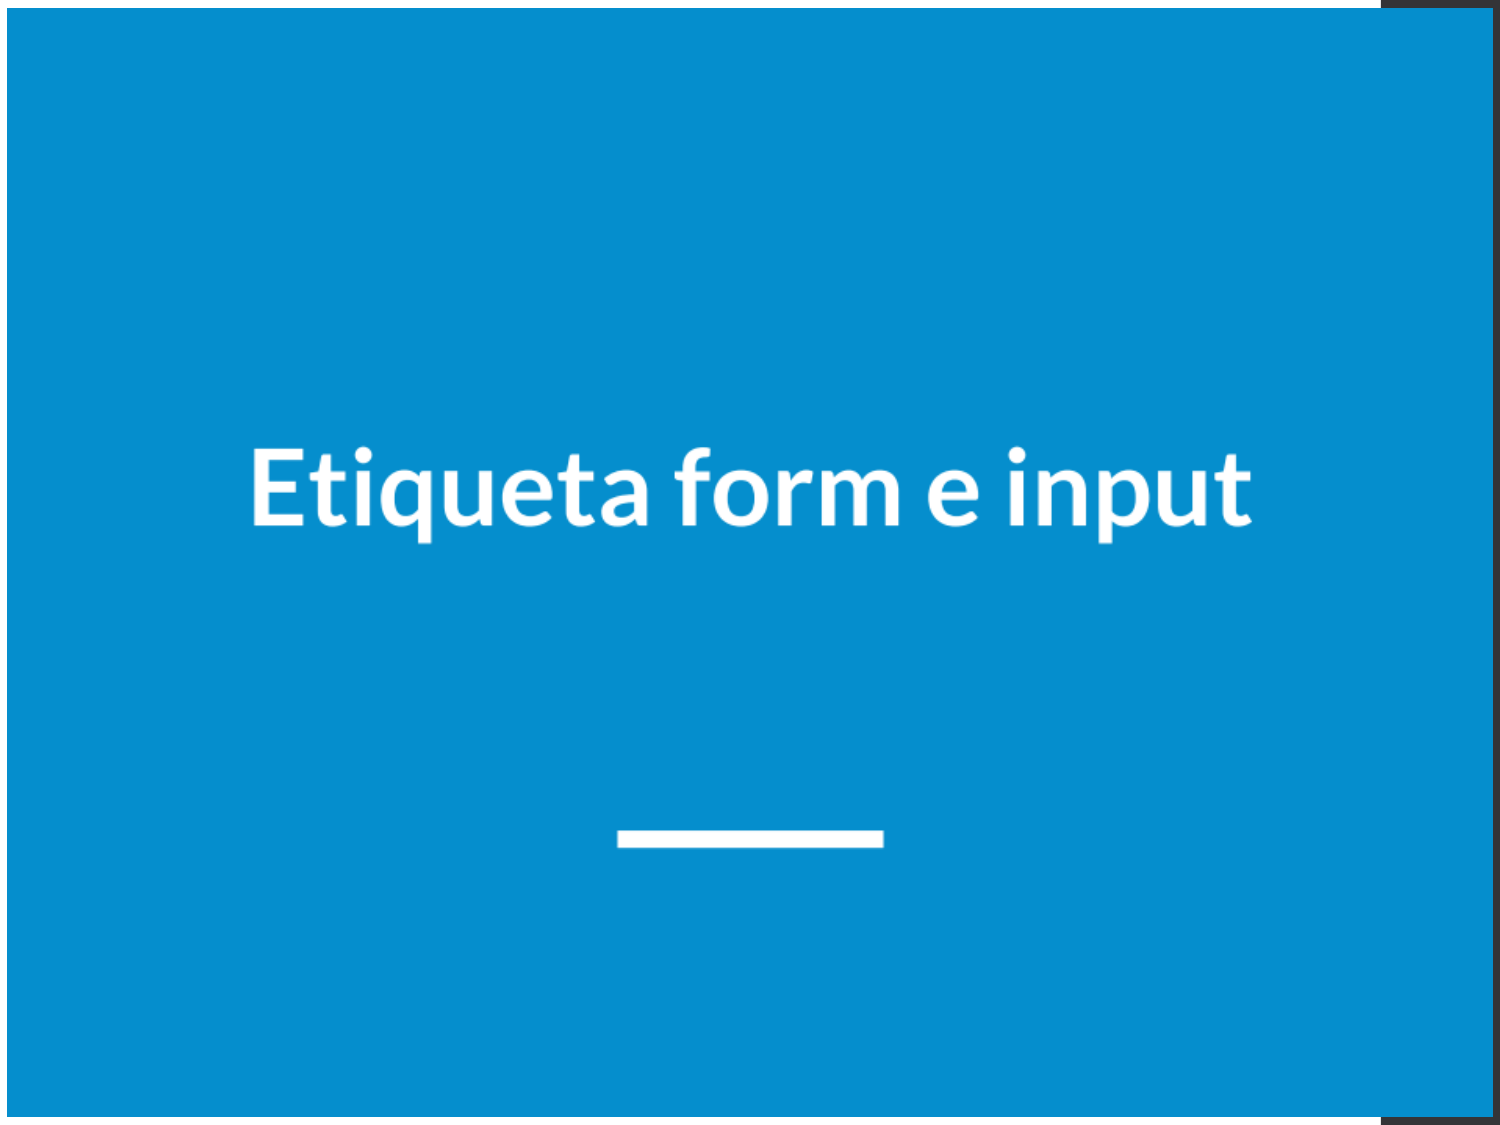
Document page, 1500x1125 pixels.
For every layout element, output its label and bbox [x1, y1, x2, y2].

picture [1038, 470, 1086, 526]
picture [444, 471, 493, 527]
picture [714, 470, 768, 527]
picture [254, 448, 304, 526]
picture [1215, 454, 1251, 527]
picture [558, 454, 595, 527]
picture [601, 470, 648, 527]
picture [822, 470, 899, 526]
picture [1158, 471, 1206, 527]
picture [355, 446, 372, 464]
picture [502, 470, 552, 527]
picture [381, 470, 432, 544]
picture [928, 470, 979, 527]
picture [675, 448, 710, 526]
picture [356, 471, 370, 526]
picture [1008, 446, 1026, 464]
picture [778, 470, 813, 526]
picture [617, 831, 884, 849]
picture [1099, 470, 1150, 544]
picture [1010, 471, 1023, 526]
picture [309, 454, 347, 527]
